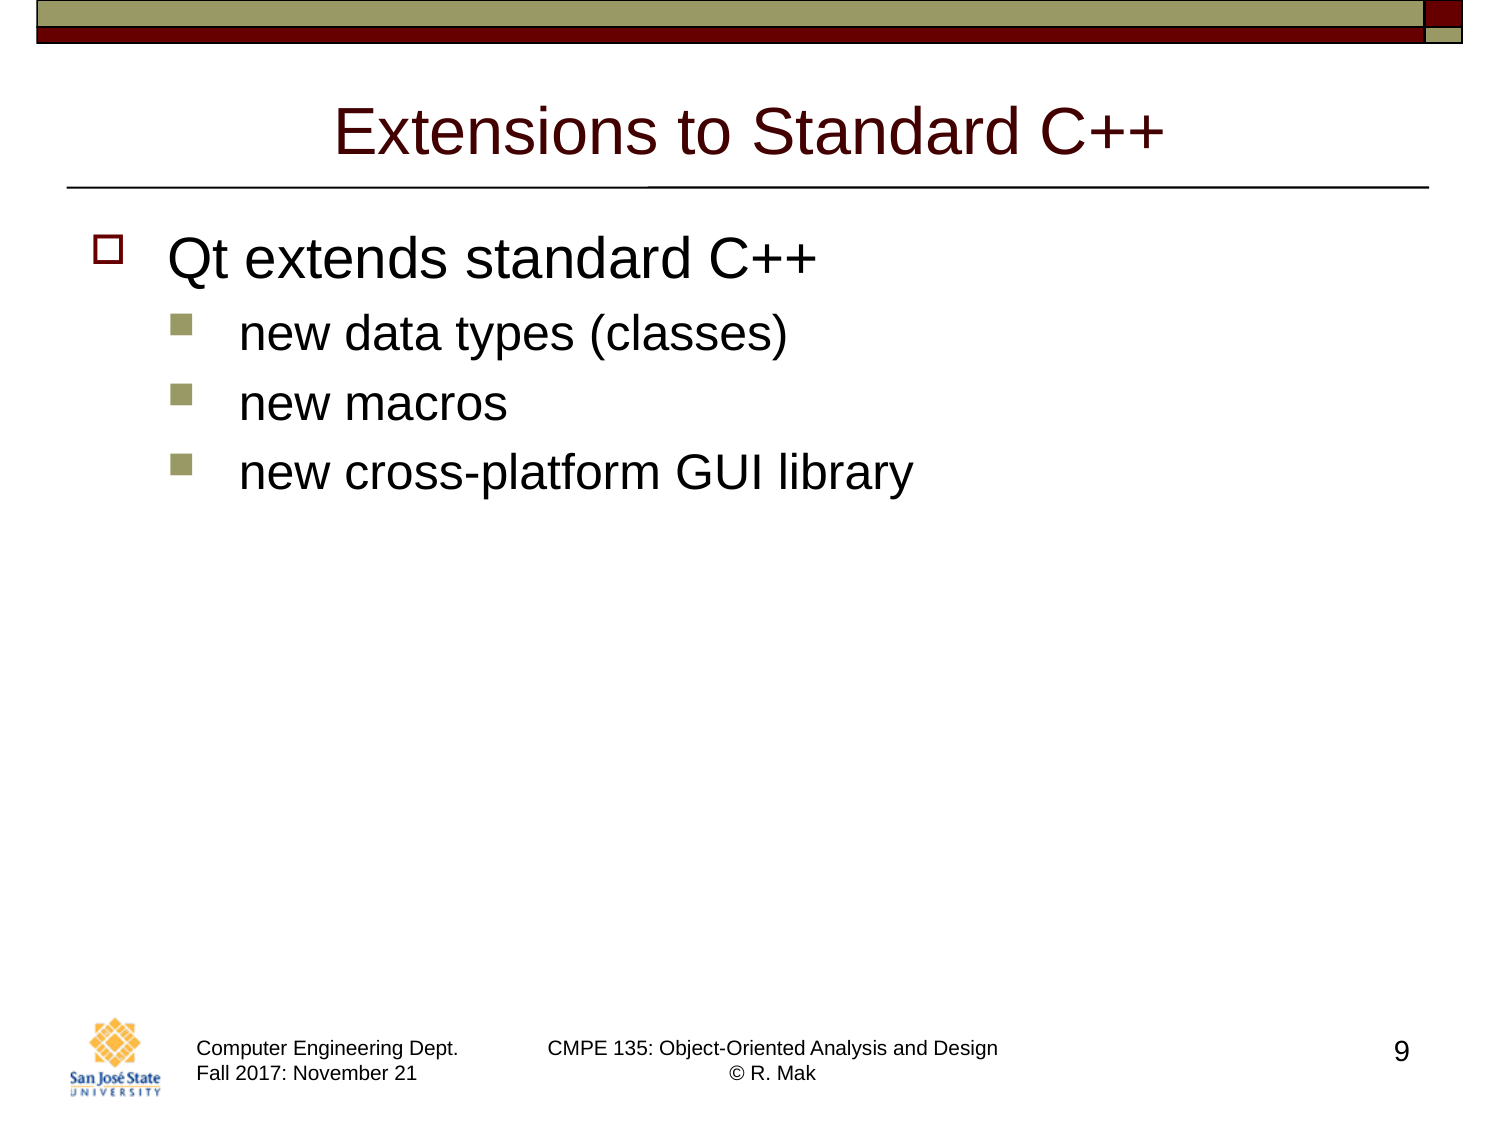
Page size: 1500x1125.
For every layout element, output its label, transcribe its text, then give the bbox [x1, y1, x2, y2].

picture [60, 1012, 166, 1112]
title Extensions to Standard C++ [75, 67, 1425, 175]
slide_number 9 [1335, 1025, 1425, 1100]
list Qt extends standard C++ new data types (classes) new macros new cross-platform GUI library [75, 212, 1425, 1006]
